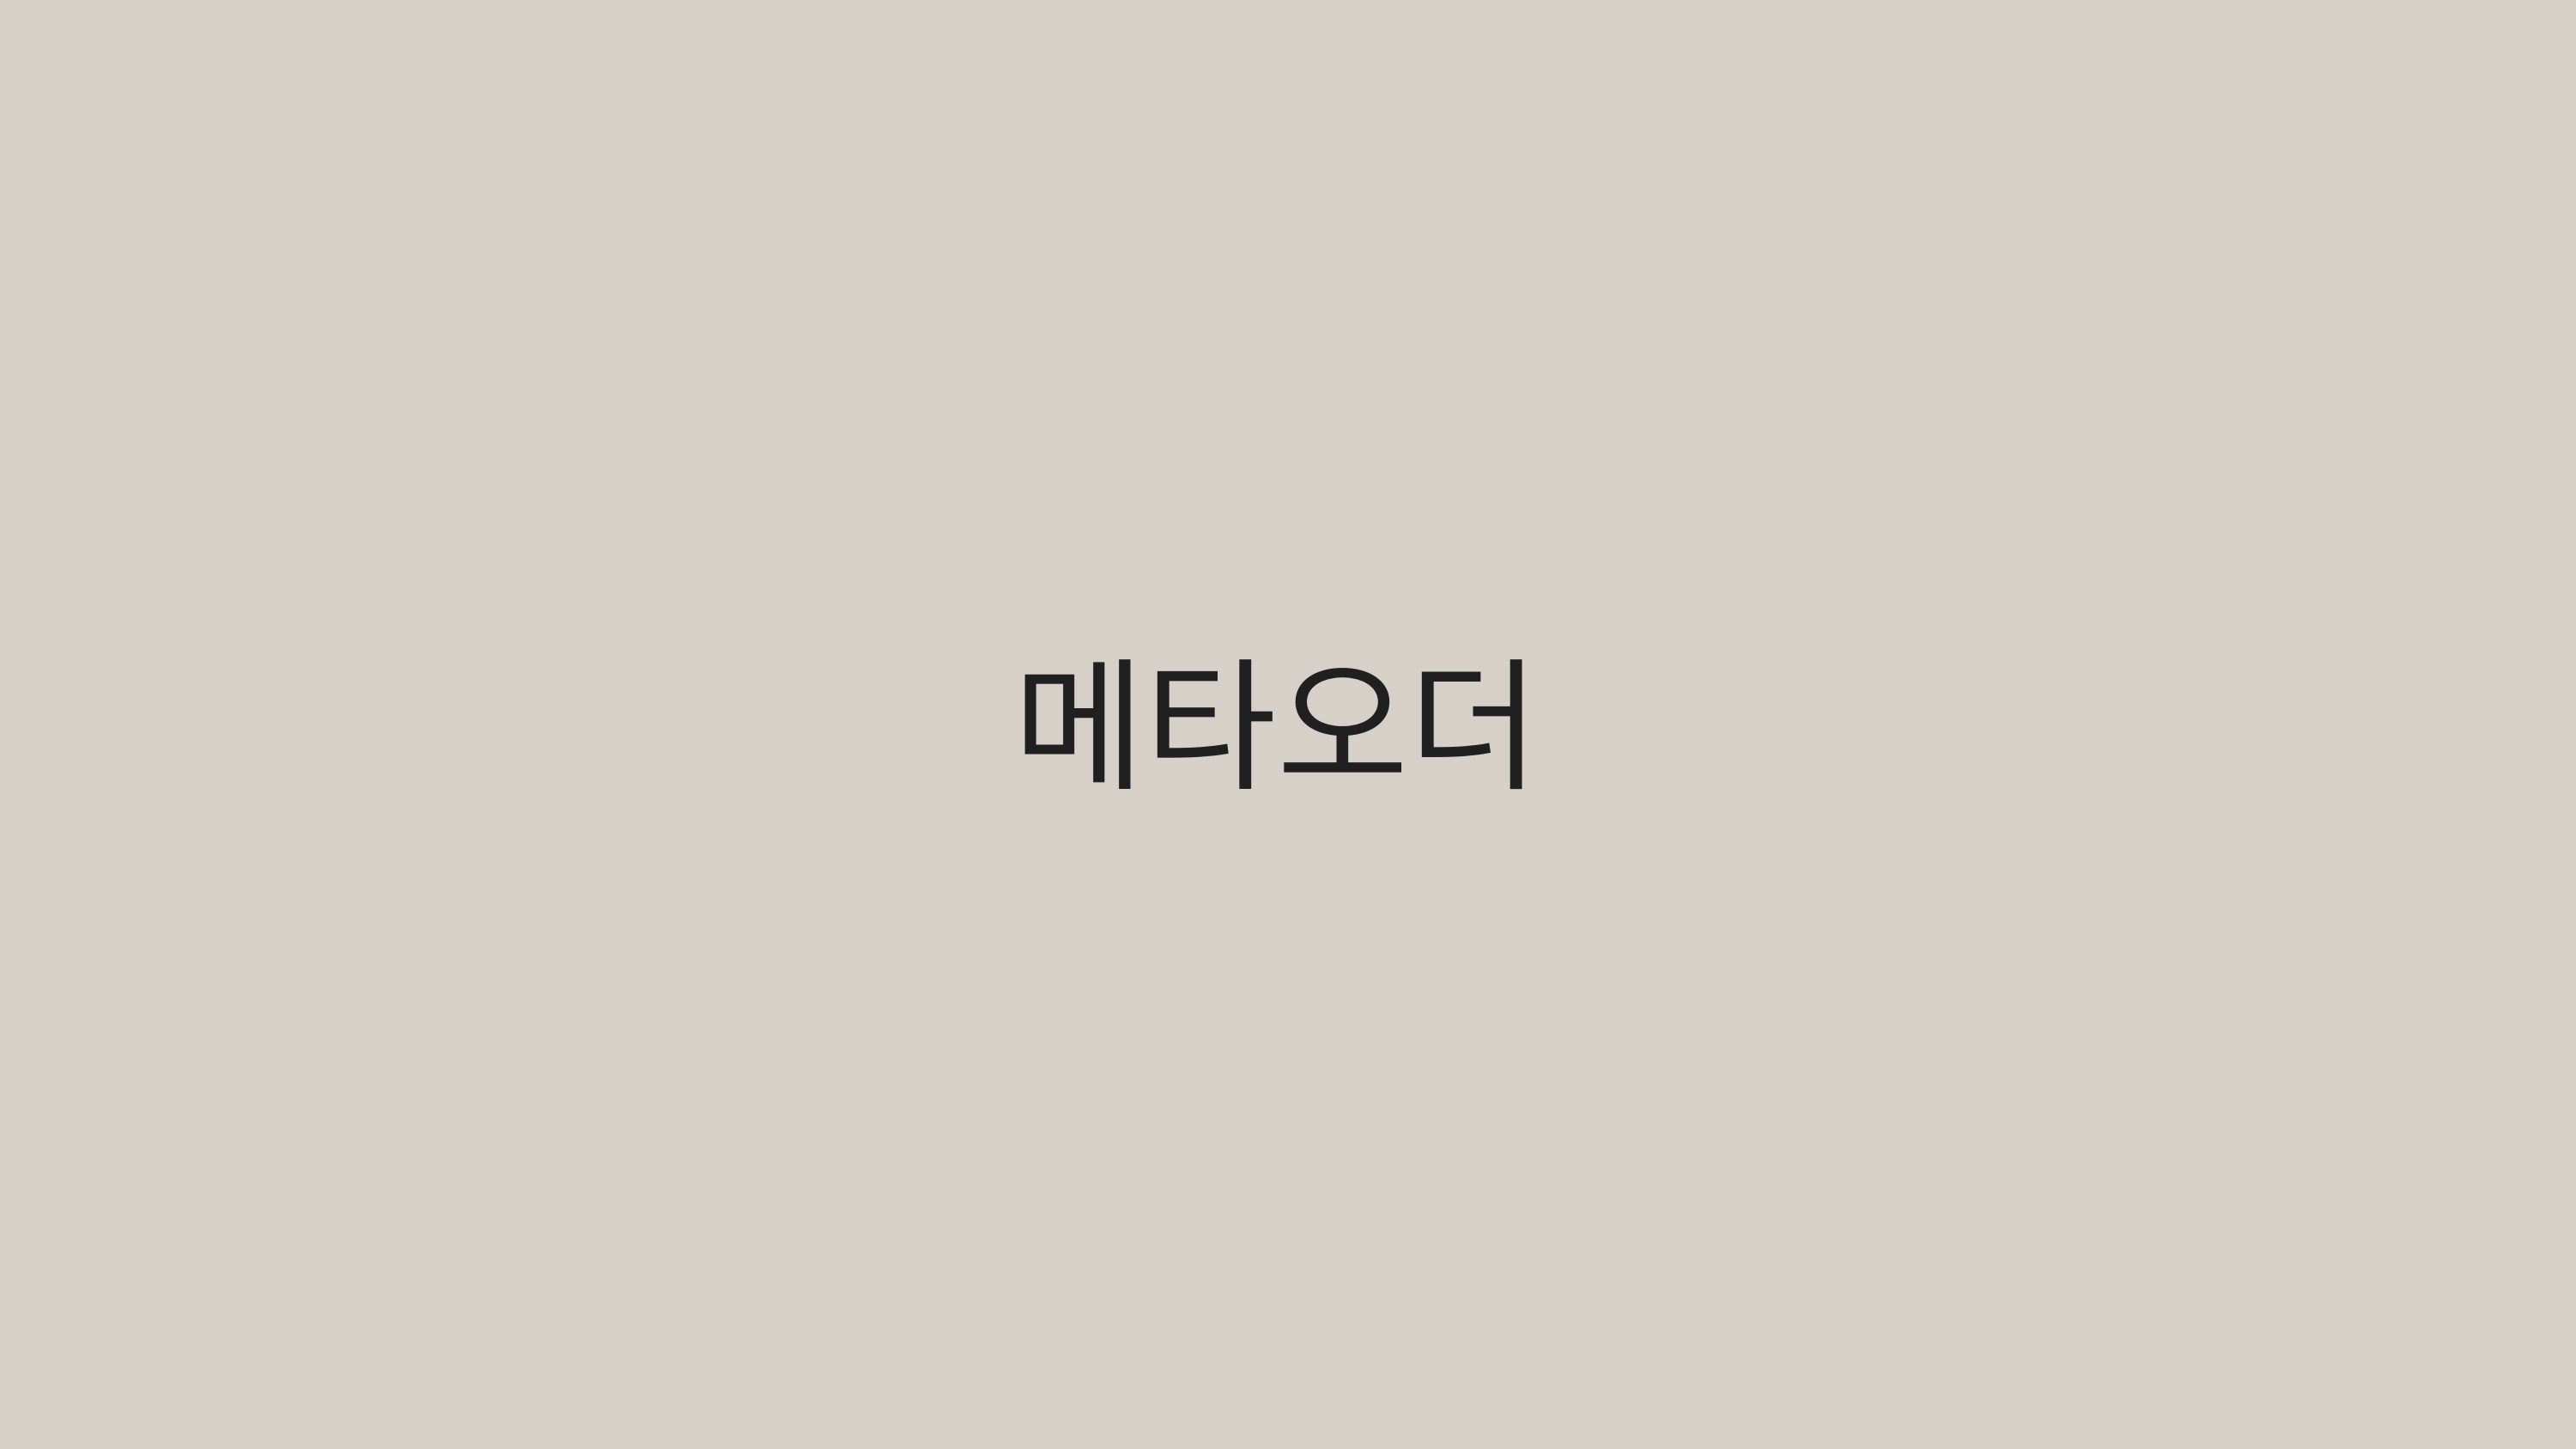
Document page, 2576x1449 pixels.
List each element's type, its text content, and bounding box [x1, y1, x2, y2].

text_box 메타오더 [235, 649, 2318, 807]
